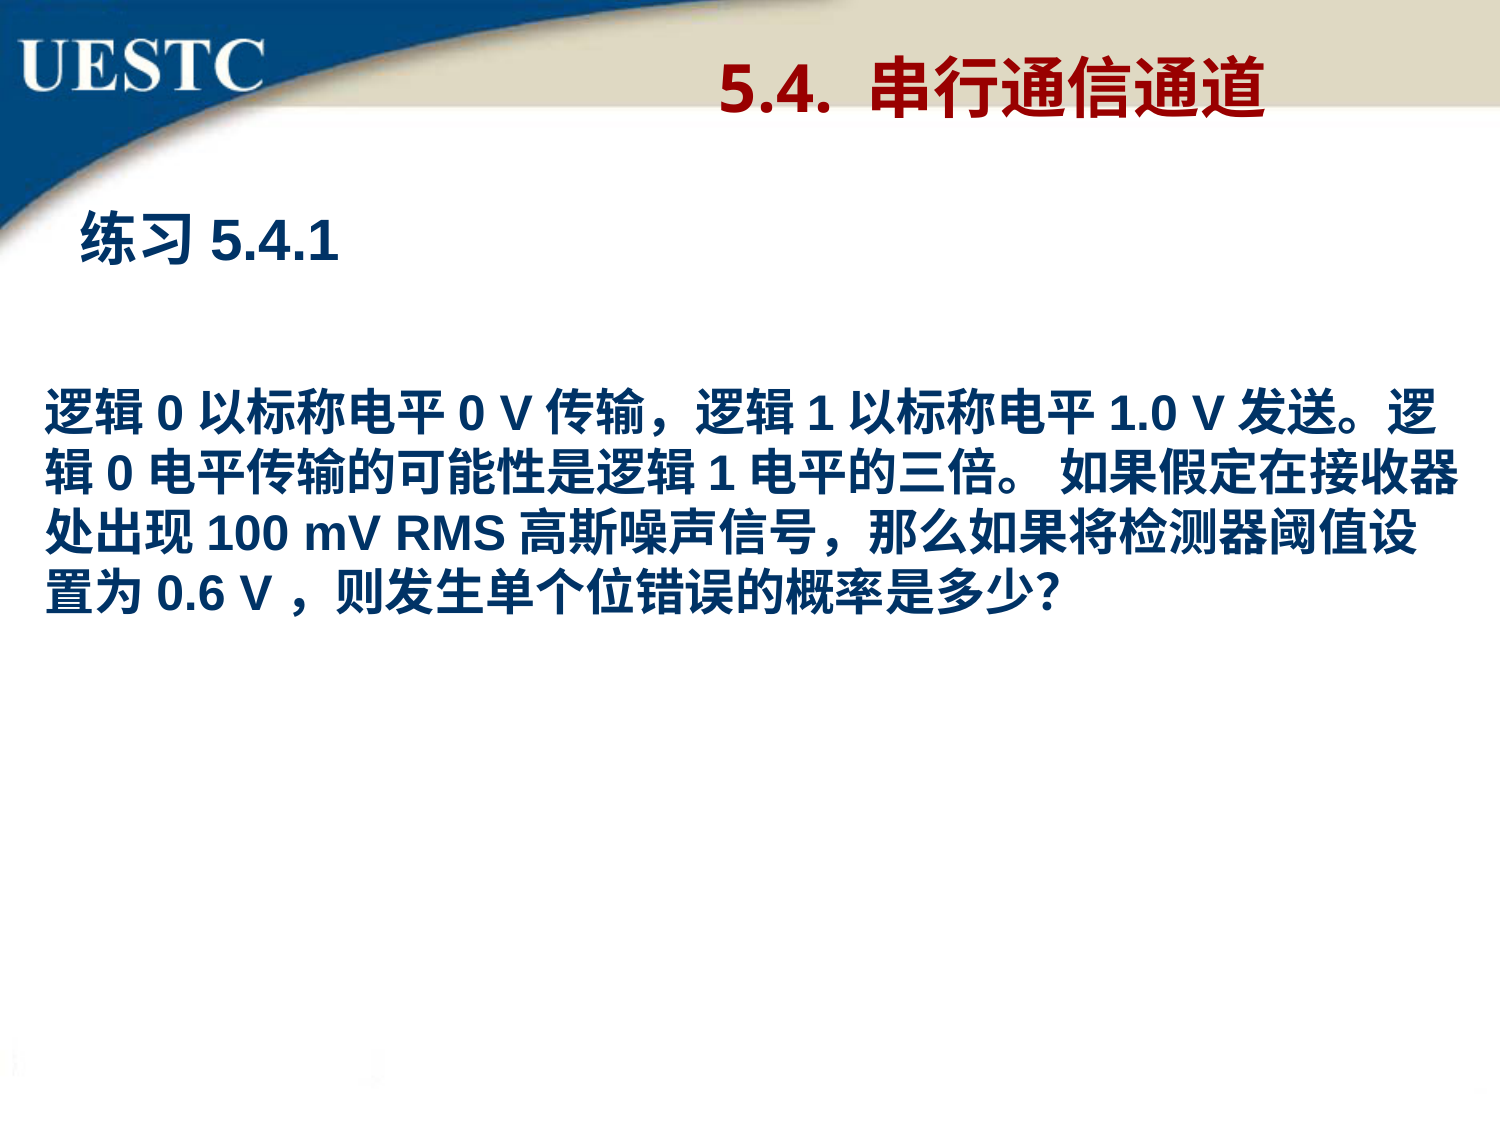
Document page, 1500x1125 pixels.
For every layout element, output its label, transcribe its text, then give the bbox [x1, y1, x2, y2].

text_box 练习5.4.1 [64, 195, 691, 280]
text_box 5.4. 串行通信通道 [525, 2, 1461, 179]
picture [0, 0, 1500, 1125]
text_box 逻辑0以标称电平0 V传输，逻辑1以标称电平1.0 V发送。逻辑0电平传输的可能性是逻辑1电平的三倍。 如果假定在接收器处出现100 mV RMS高斯噪声信号，那么如果将检测器阈值设置为0.6 V，则发生单个位错误的概率是多少？ [29, 373, 1477, 629]
